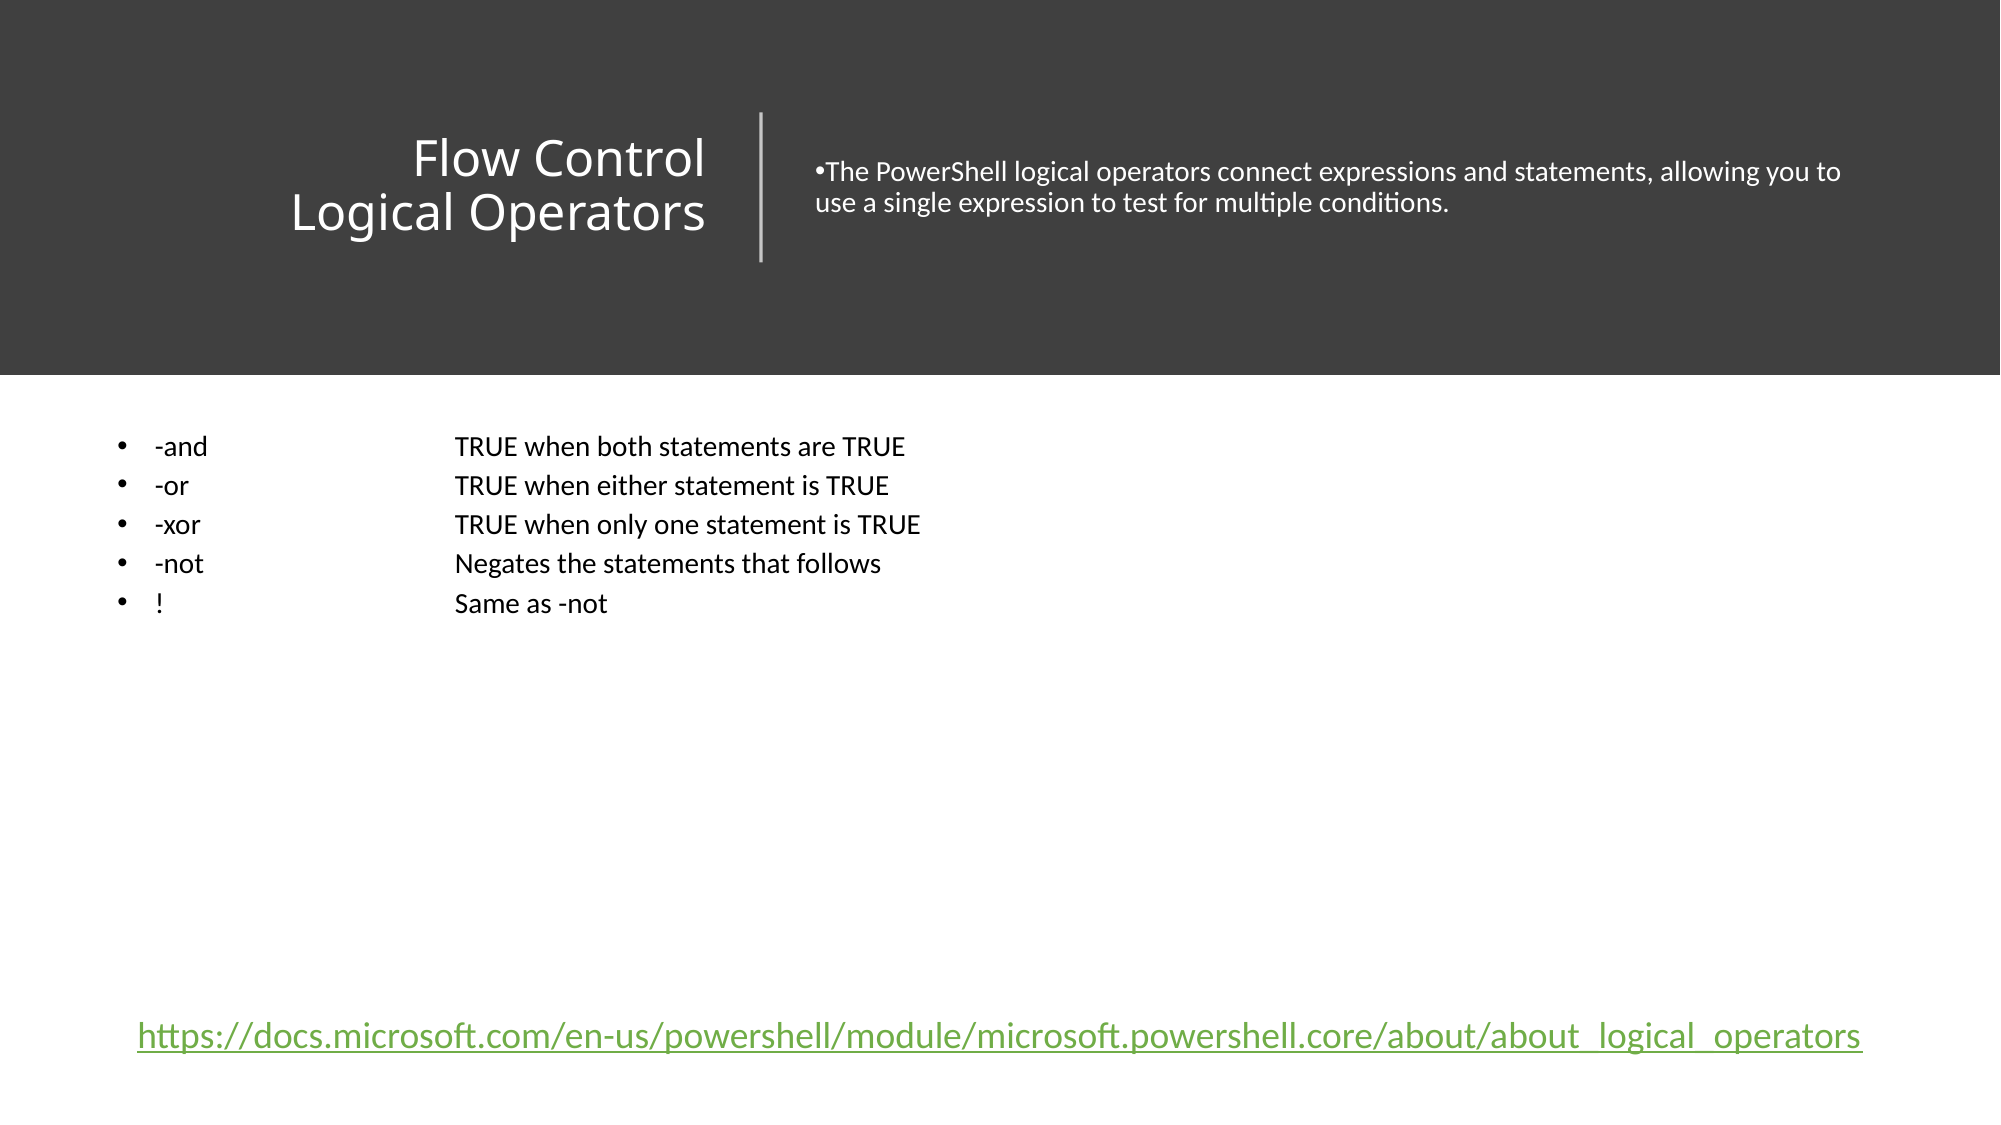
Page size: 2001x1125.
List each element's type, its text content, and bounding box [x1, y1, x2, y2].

title Flow Control Logical Operators [130, 78, 722, 297]
text_box The PowerShell logical operators connect expressions and statements, allowing you to use a single expression to test for multiple conditions. [800, 67, 1869, 308]
text_box https://docs.microsoft.com/en-us/powershell/module/microsoft.powershell.core/about/about_logical_operators [0, 1003, 2000, 1064]
text_box [0, 0, 2000, 376]
text_box -and TRUE when both statements are TRUE -or TRUE when either statement is TRUE -xor TRUE when only one statement is TRUE -not Negates the statements that follows ! Same as -not [102, 419, 1907, 992]
